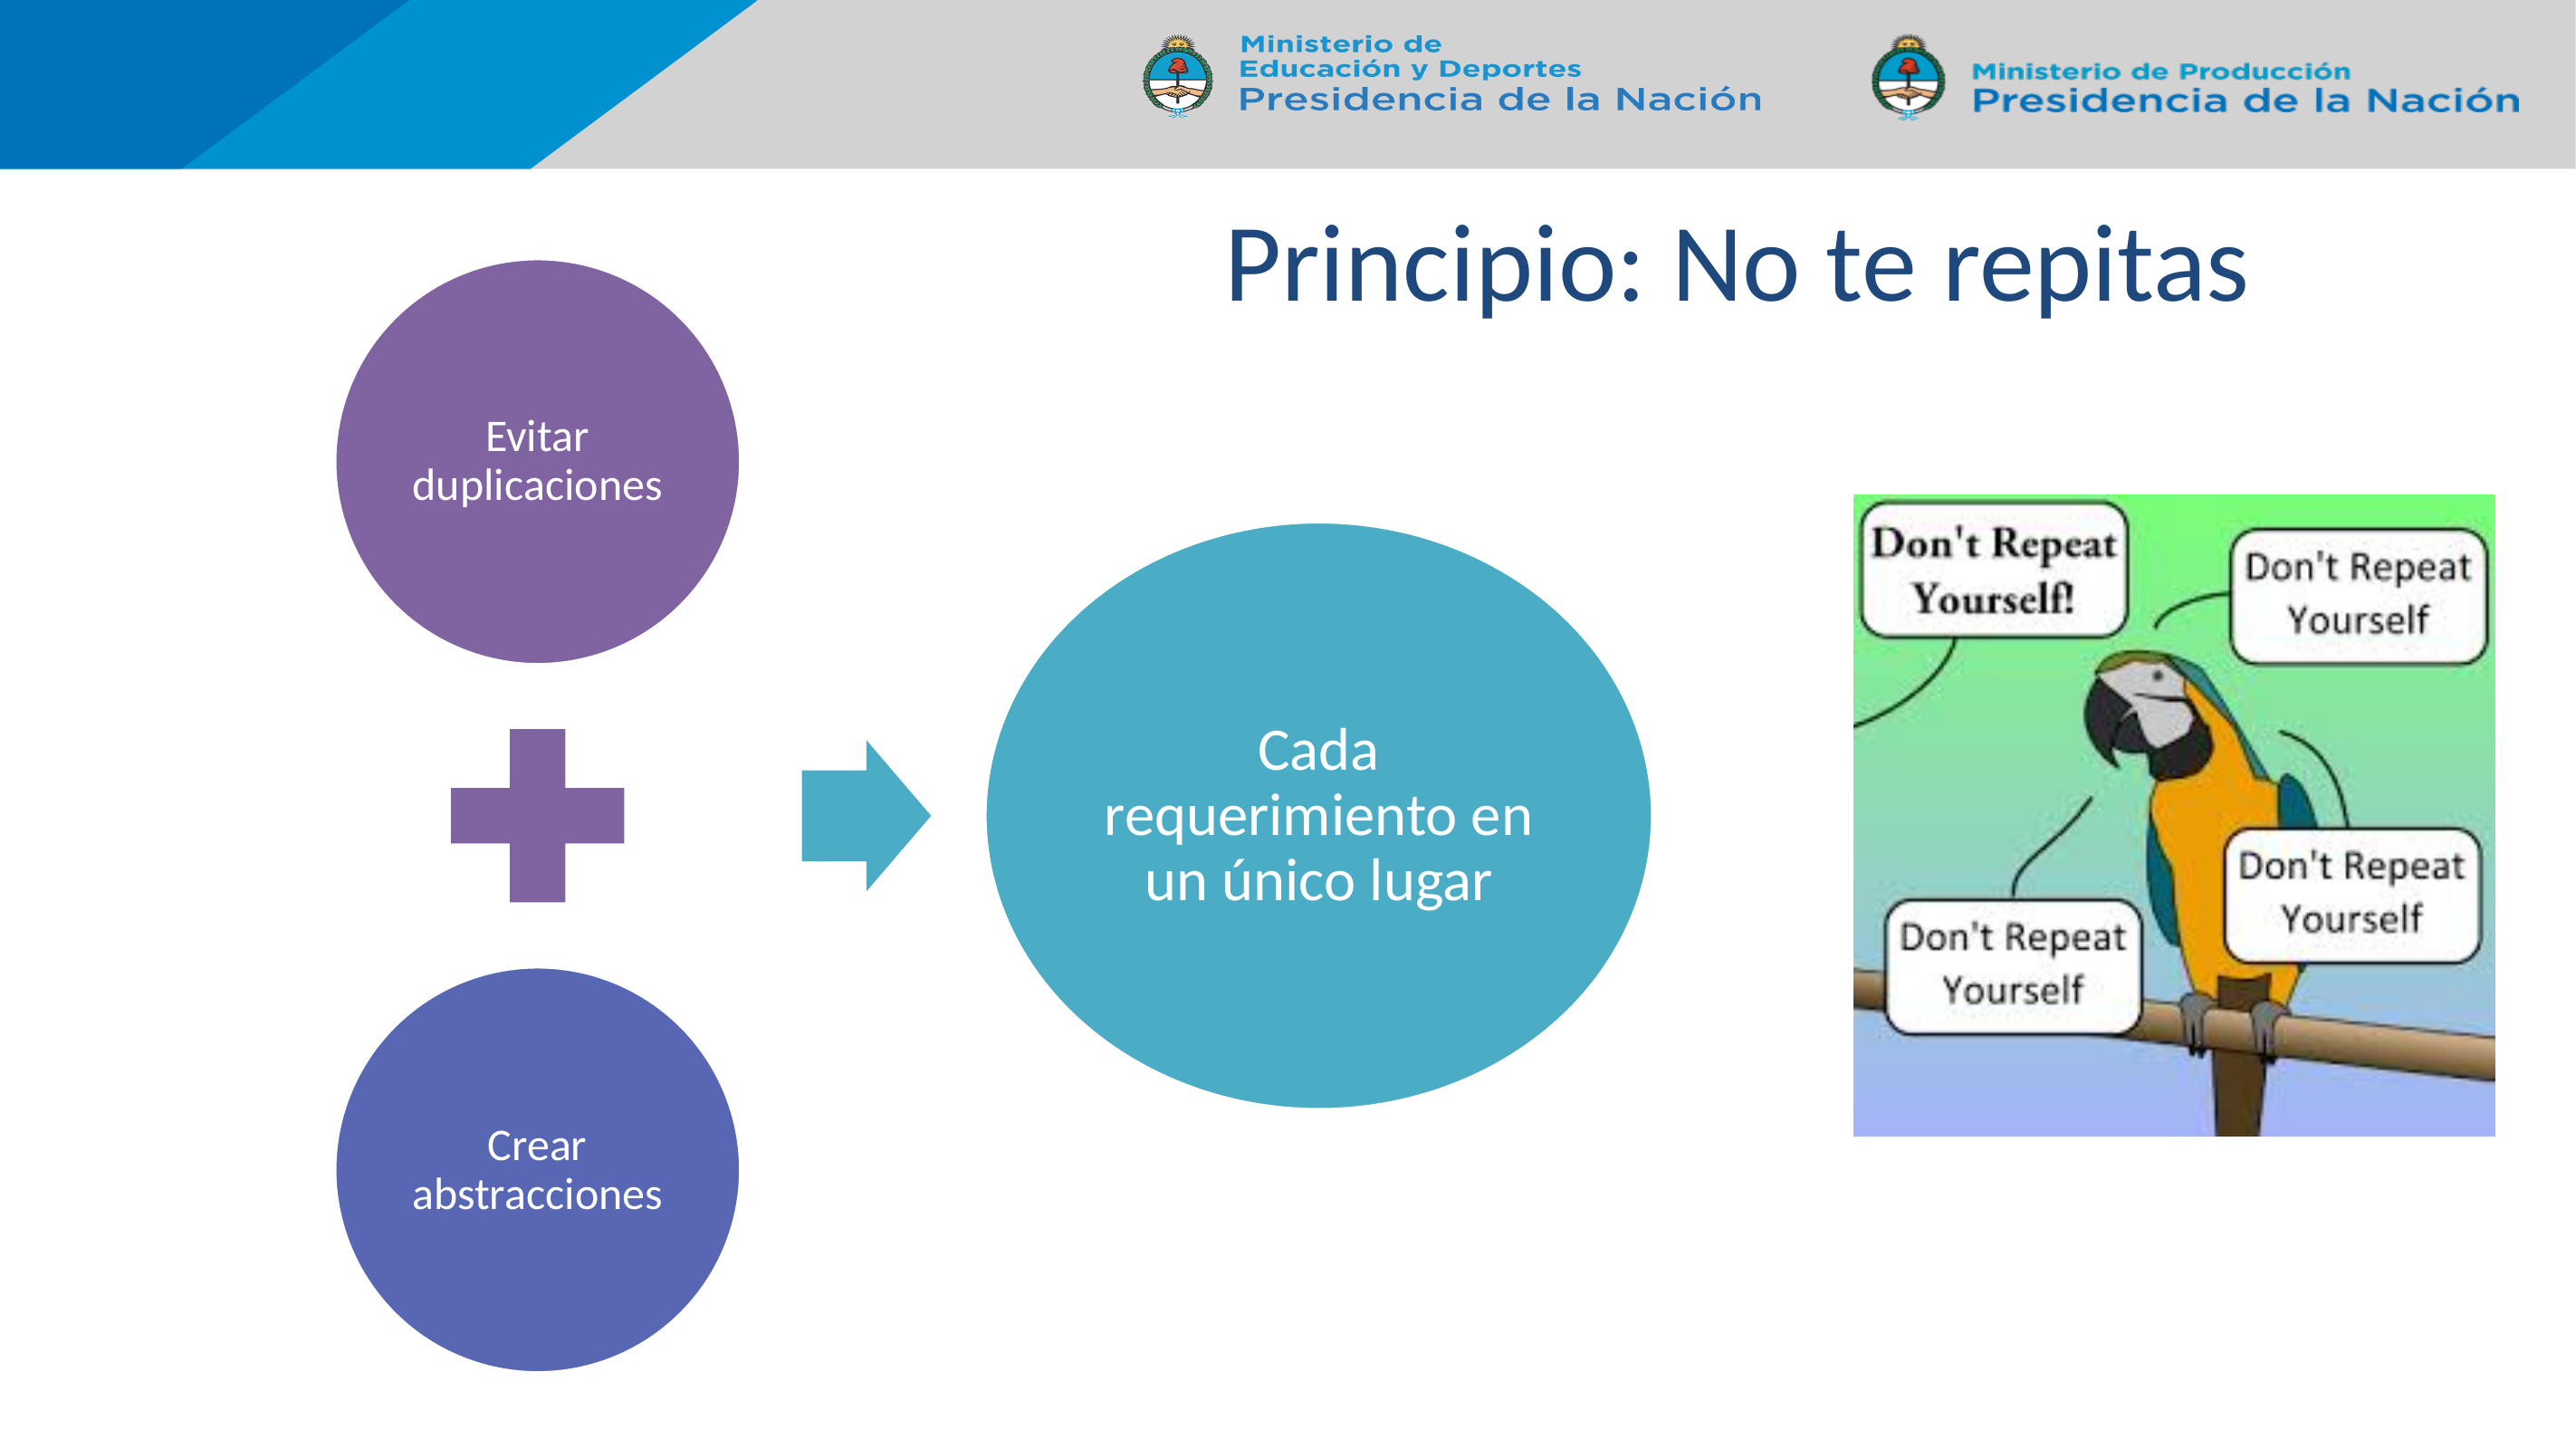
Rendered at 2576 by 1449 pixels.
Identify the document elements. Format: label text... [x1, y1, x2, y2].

title Principio: No te repitas [744, 190, 2576, 325]
picture [1142, 34, 1760, 122]
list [0, 257, 2080, 1374]
picture [1872, 34, 2519, 120]
picture [1853, 494, 2495, 1137]
